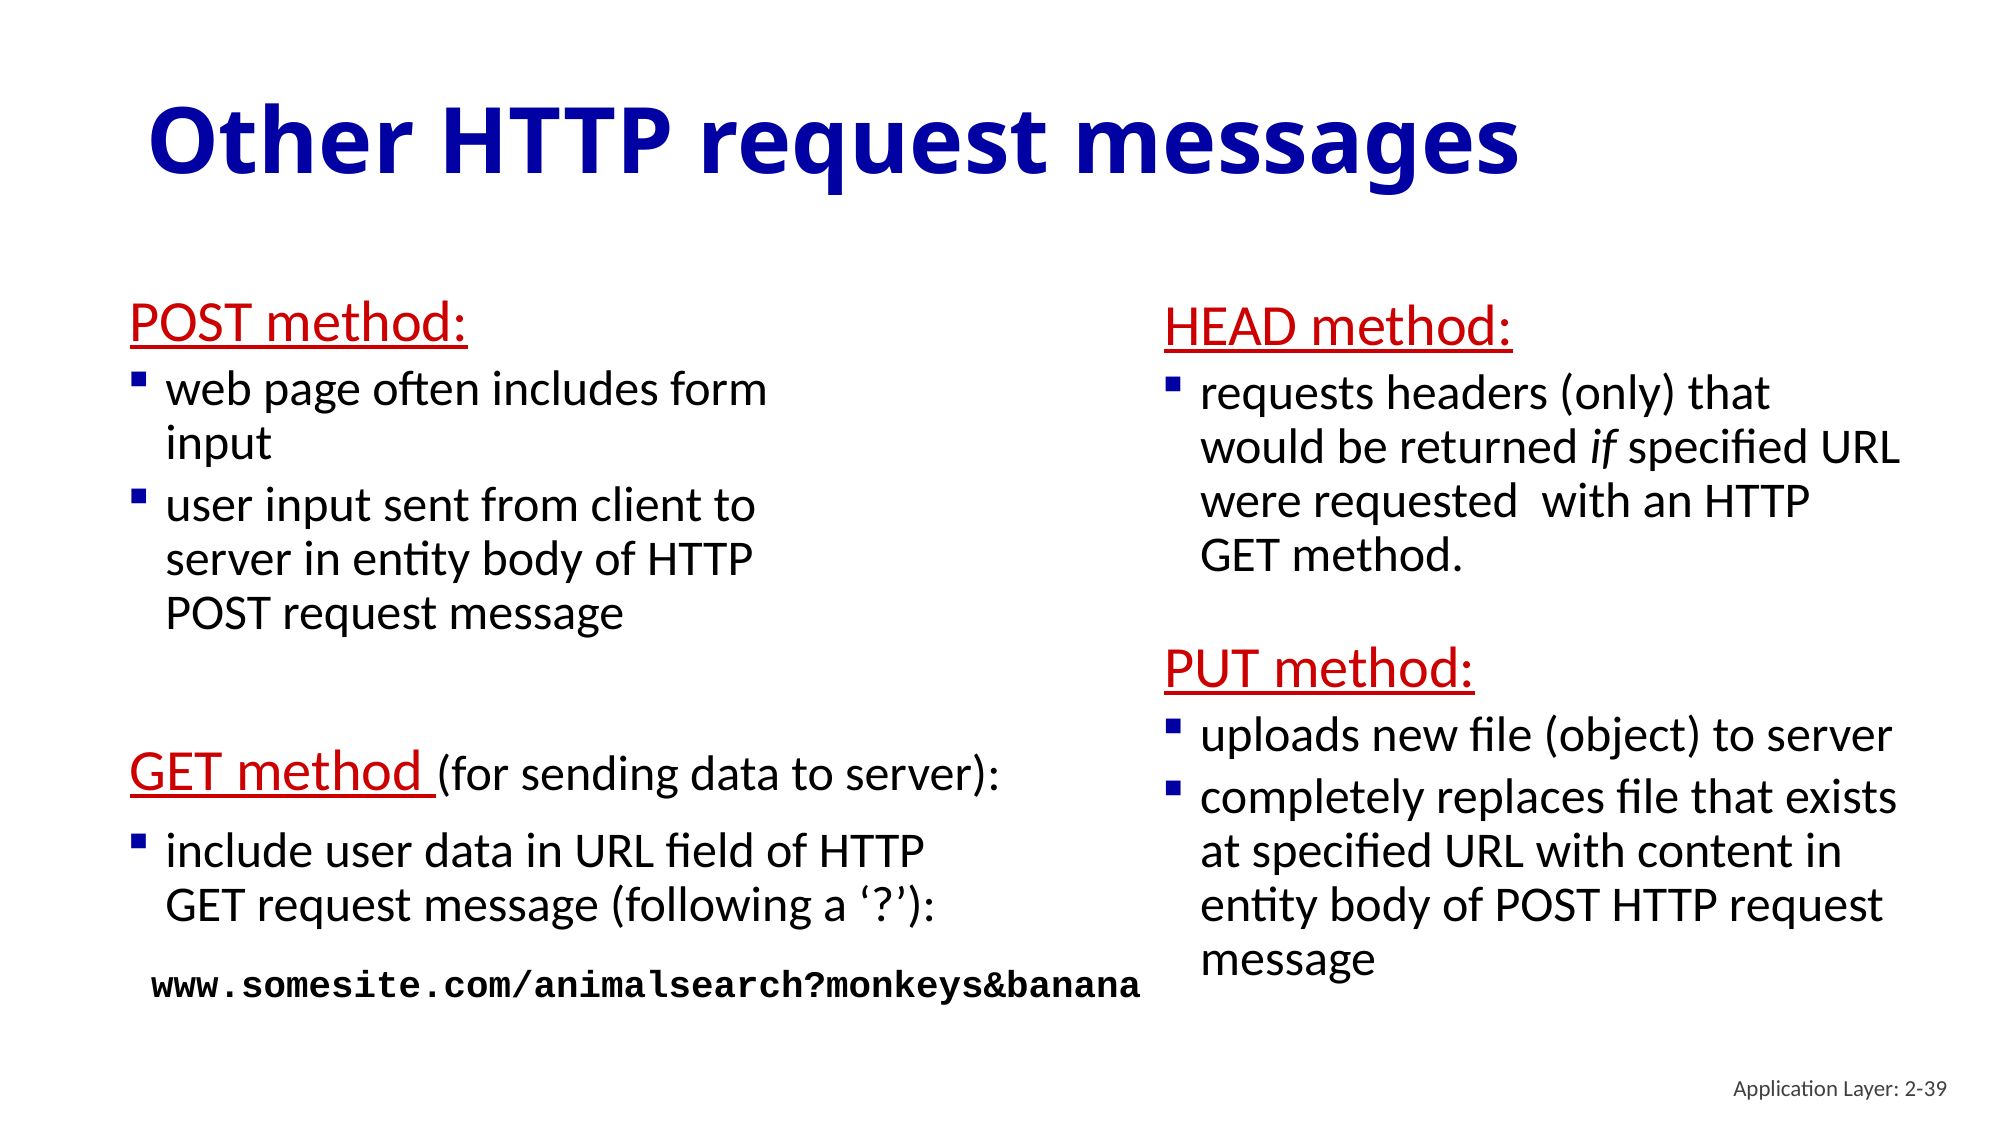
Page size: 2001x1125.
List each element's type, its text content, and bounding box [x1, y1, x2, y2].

text_box www.somesite.com/animalsearch?monkeys&banana [136, 952, 1156, 1013]
text_box GET method (for sending data to server): include user data in URL field of HTTP GET request message (following a ‘?’): [112, 732, 1022, 1012]
text_box PUT method: uploads new file (object) to server completely replaces file that exists at specified URL with content in entity body of POST HTTP request message [1147, 629, 1916, 909]
text_box HEAD method: requests headers (only) that would be returned if specified URL were requested with an HTTP GET method. [1146, 287, 1916, 567]
title Other HTTP request messages [131, 70, 1856, 218]
text_box POST method: web page often includes form input user input sent from client to server in entity body of HTTP POST request message [112, 283, 881, 563]
slide_number Application Layer: 2-39 [1512, 1056, 1963, 1117]
